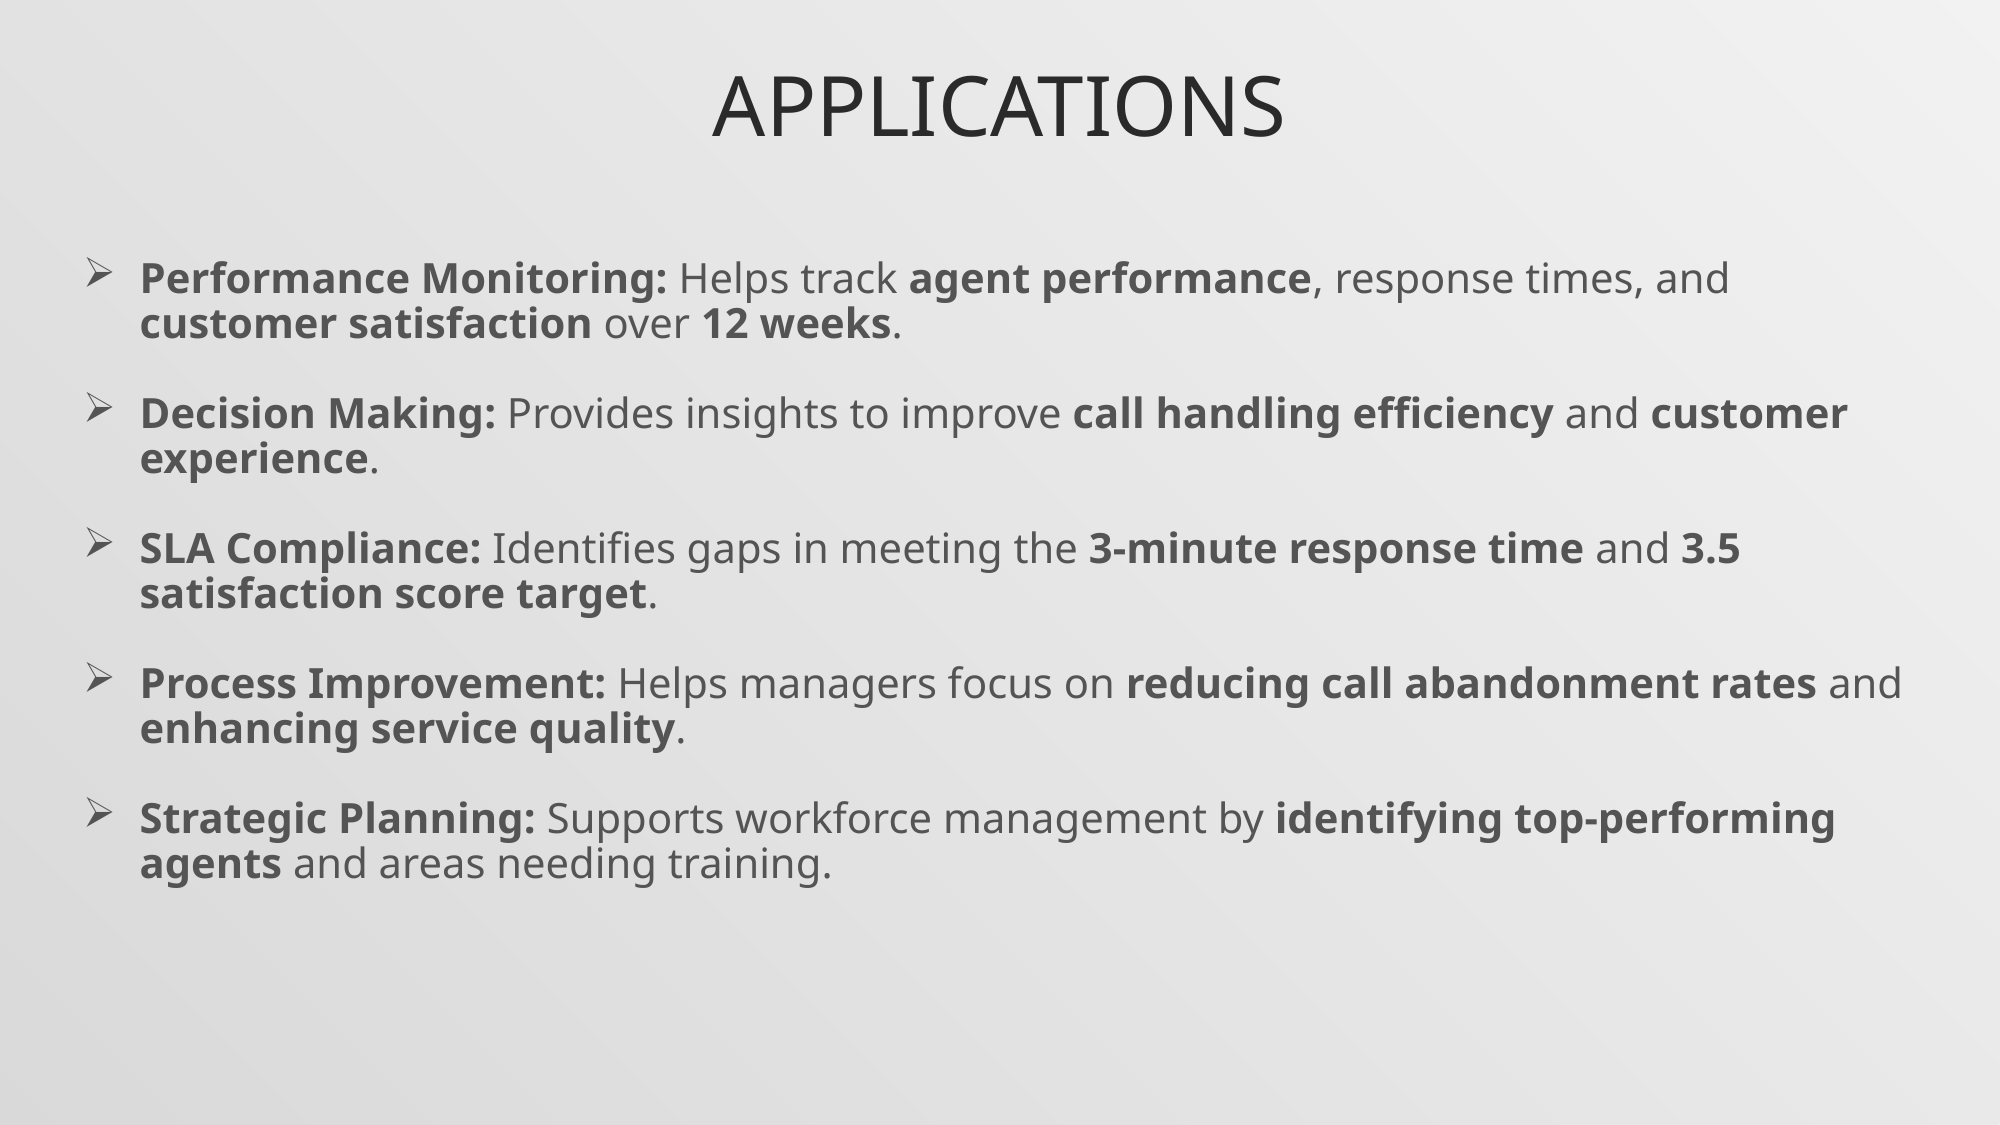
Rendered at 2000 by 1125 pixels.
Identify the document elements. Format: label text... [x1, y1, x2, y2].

text_box Performance Monitoring: Helps track agent performance, response times, and customer satisfaction over 12 weeks. Decision Making: Provides insights to improve call handling efficiency and customer experience. SLA Compliance: Identifies gaps in meeting the 3-minute response time and 3.5 satisfaction score target. Process Improvement: Helps managers focus on reducing call abandonment rates and enhancing service quality. Strategic Planning: Supports workforce management by identifying top-performing agents and areas needing training. [68, 249, 1931, 895]
title applications [0, 24, 2000, 163]
